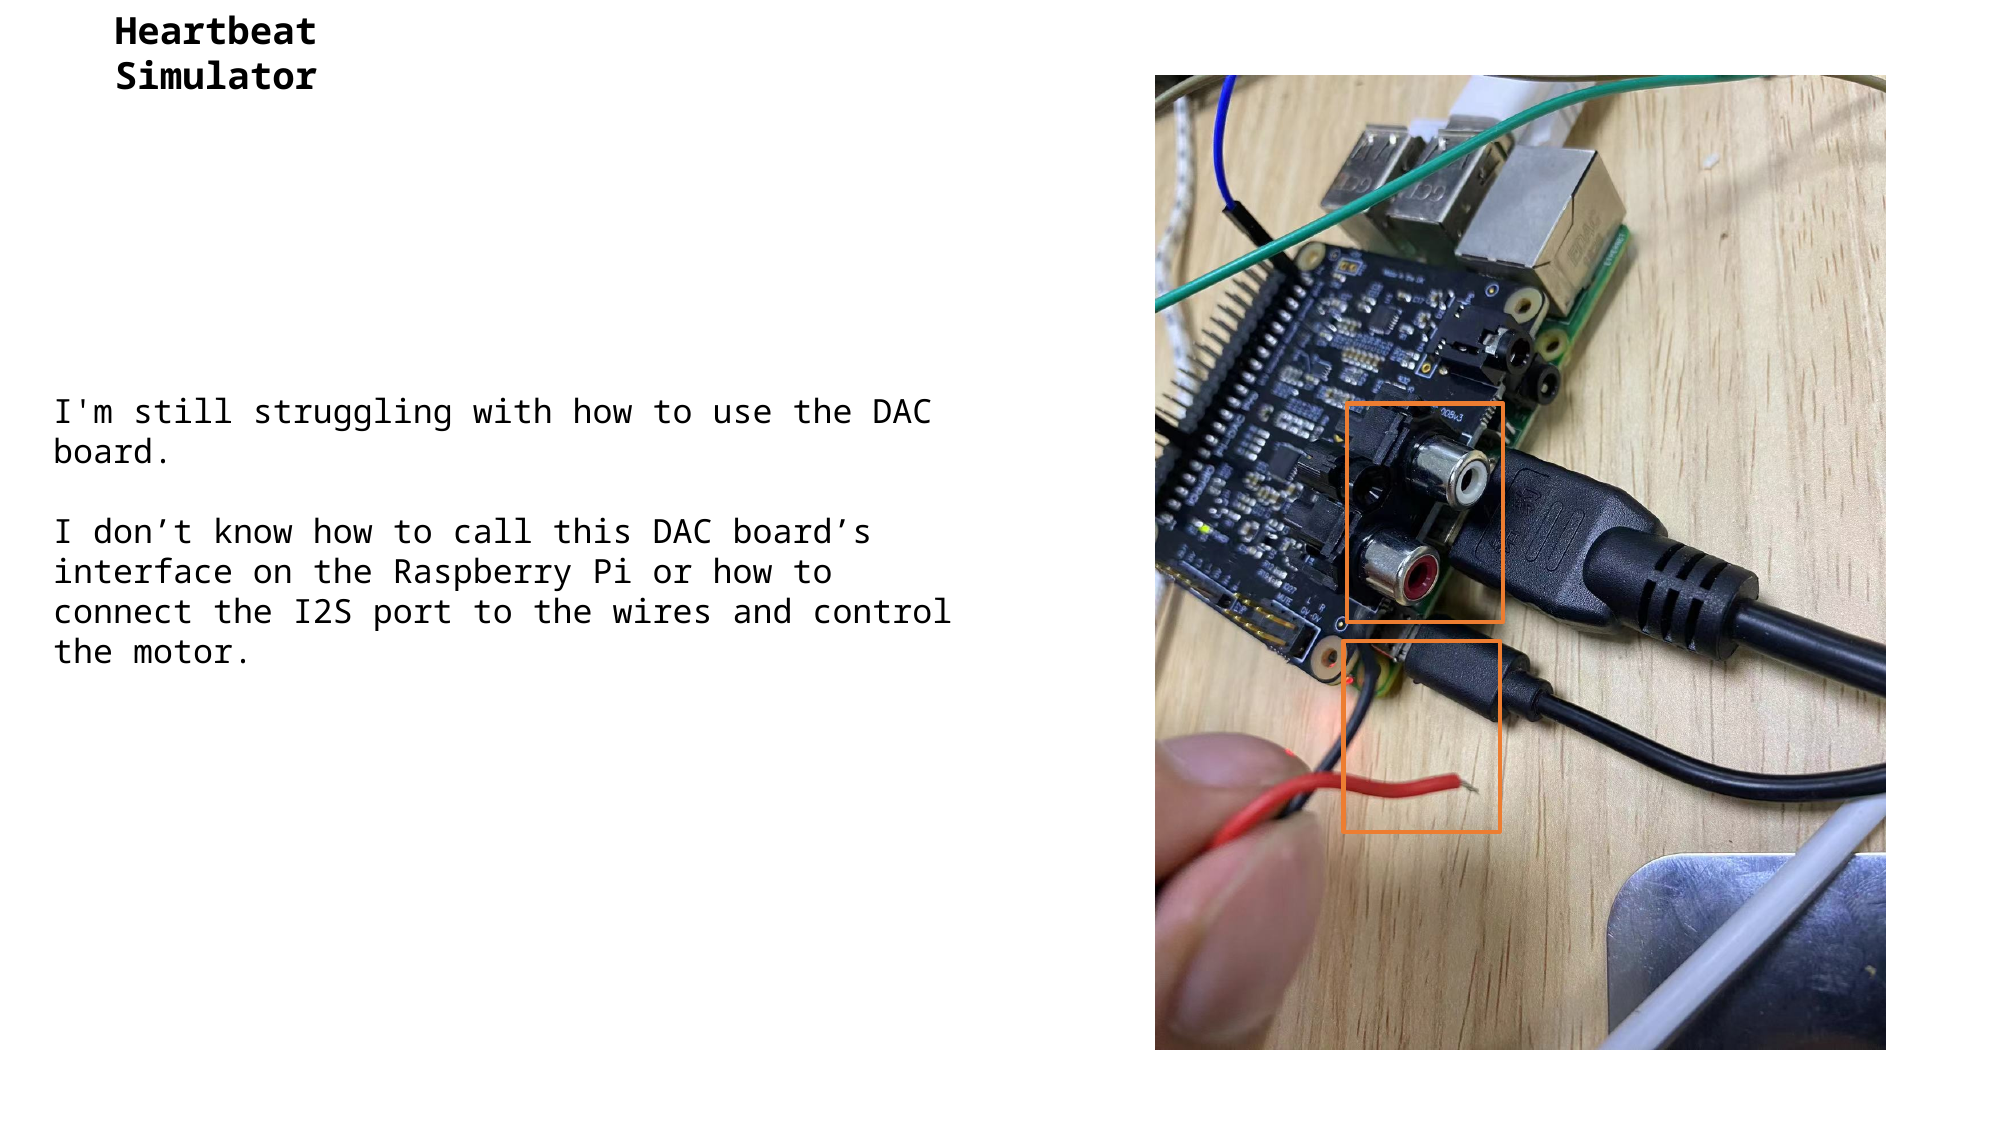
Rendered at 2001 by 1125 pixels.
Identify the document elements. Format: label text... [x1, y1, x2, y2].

text_box Heartbeat Simulator [0, 0, 433, 105]
text_box I'm still struggling with how to use the DAC board. I don’t know how to call this DAC board’s interface on the Raspberry Pi or how to connect the I2S port to the wires and control the motor. [38, 383, 1000, 678]
picture [1154, 75, 1886, 1050]
